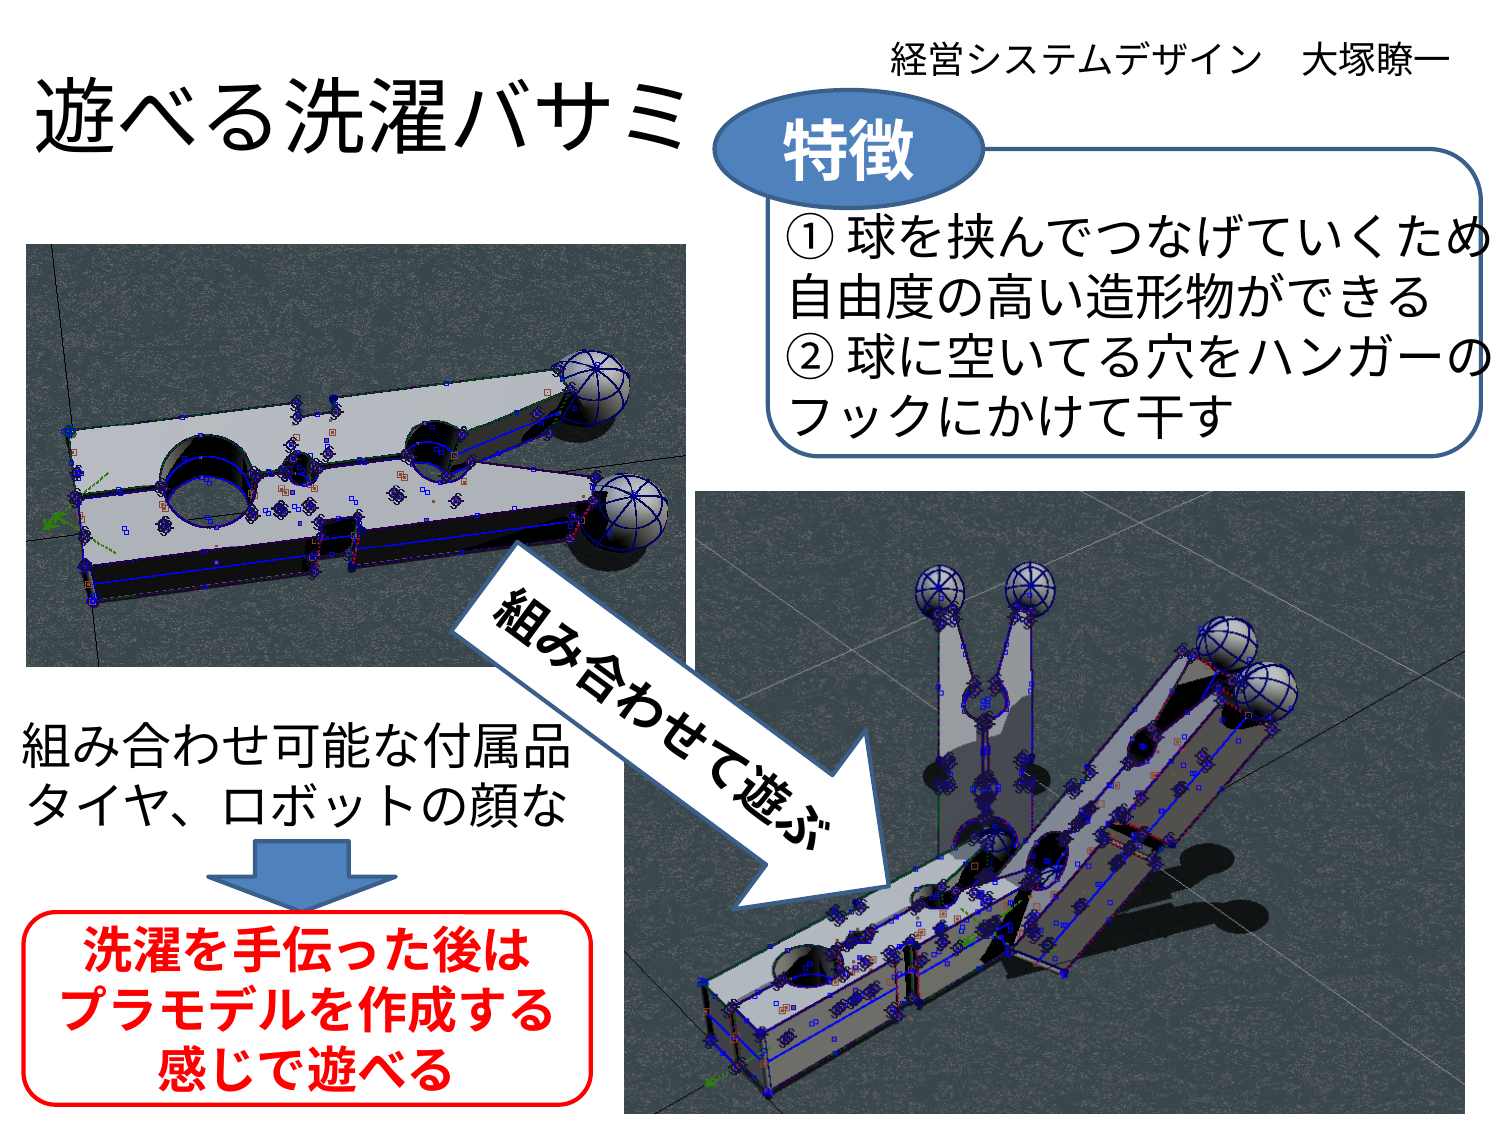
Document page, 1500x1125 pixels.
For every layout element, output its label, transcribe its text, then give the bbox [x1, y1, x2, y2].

text_box 組み合わせて遊ぶ [509, 677, 619, 759]
picture [26, 243, 1465, 1115]
text_box [765, 209, 770, 426]
text_box ①球を挟んでつなげていくため 自由度の高い造形物ができる ②球に空いてる穴をハンガーの フックにかけて干す [770, 197, 1500, 453]
title 遊べる洗濯バサミ [0, 20, 771, 209]
text_box [795, 453, 1453, 459]
text_box 特徴 [712, 87, 986, 200]
text_box 経営システムデザイン 大塚瞭一 [875, 28, 1500, 89]
text_box 組み合わせ可能な付属品 タイヤ、ロボットの顔など [0, 707, 594, 952]
text_box [937, 146, 1483, 197]
text_box 洗濯を手伝った後は プラモデルを作成する 感じで遊べる [21, 910, 593, 1107]
text_box [205, 839, 398, 910]
